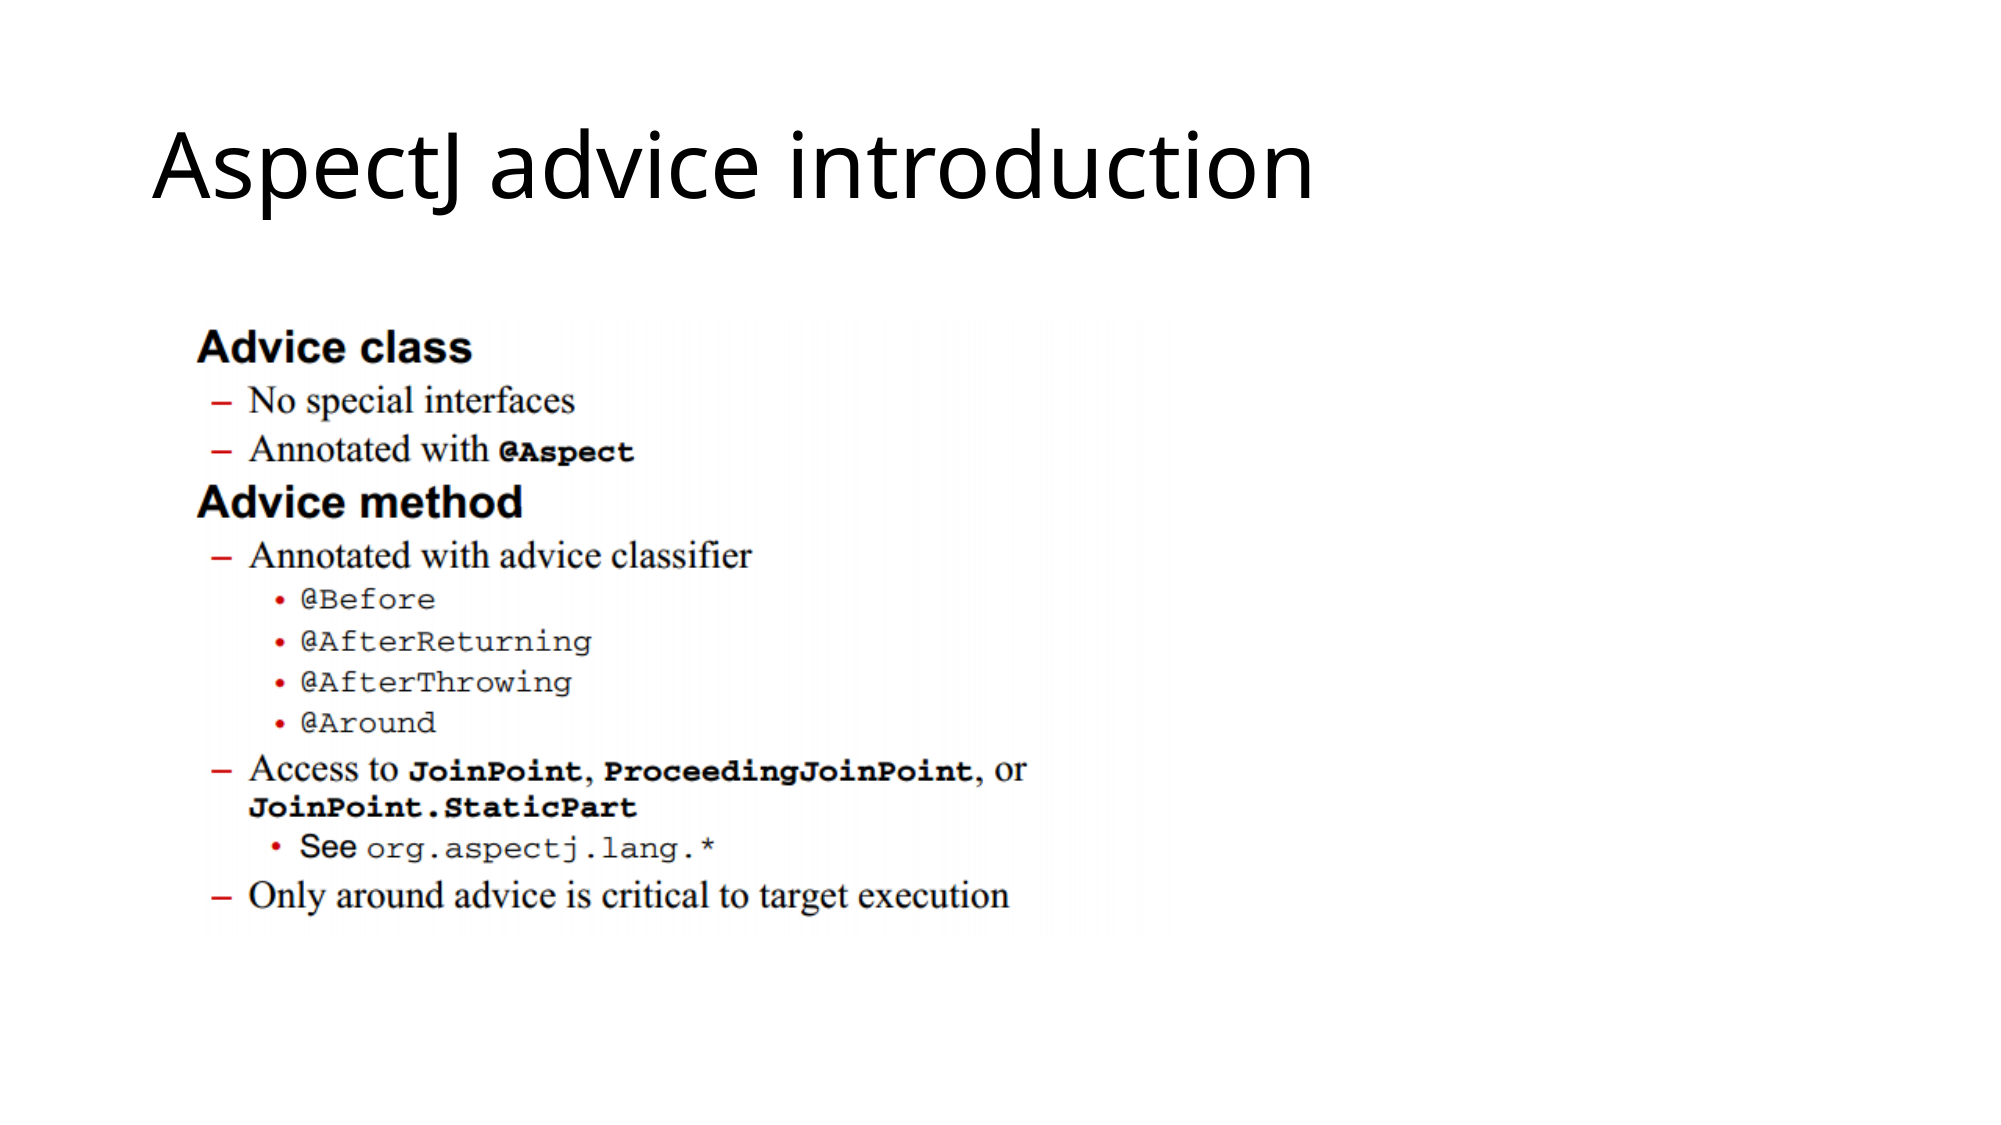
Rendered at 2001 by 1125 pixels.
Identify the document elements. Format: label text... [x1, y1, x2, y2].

picture [196, 319, 1174, 936]
title AspectJ advice introduction [137, 59, 1863, 278]
